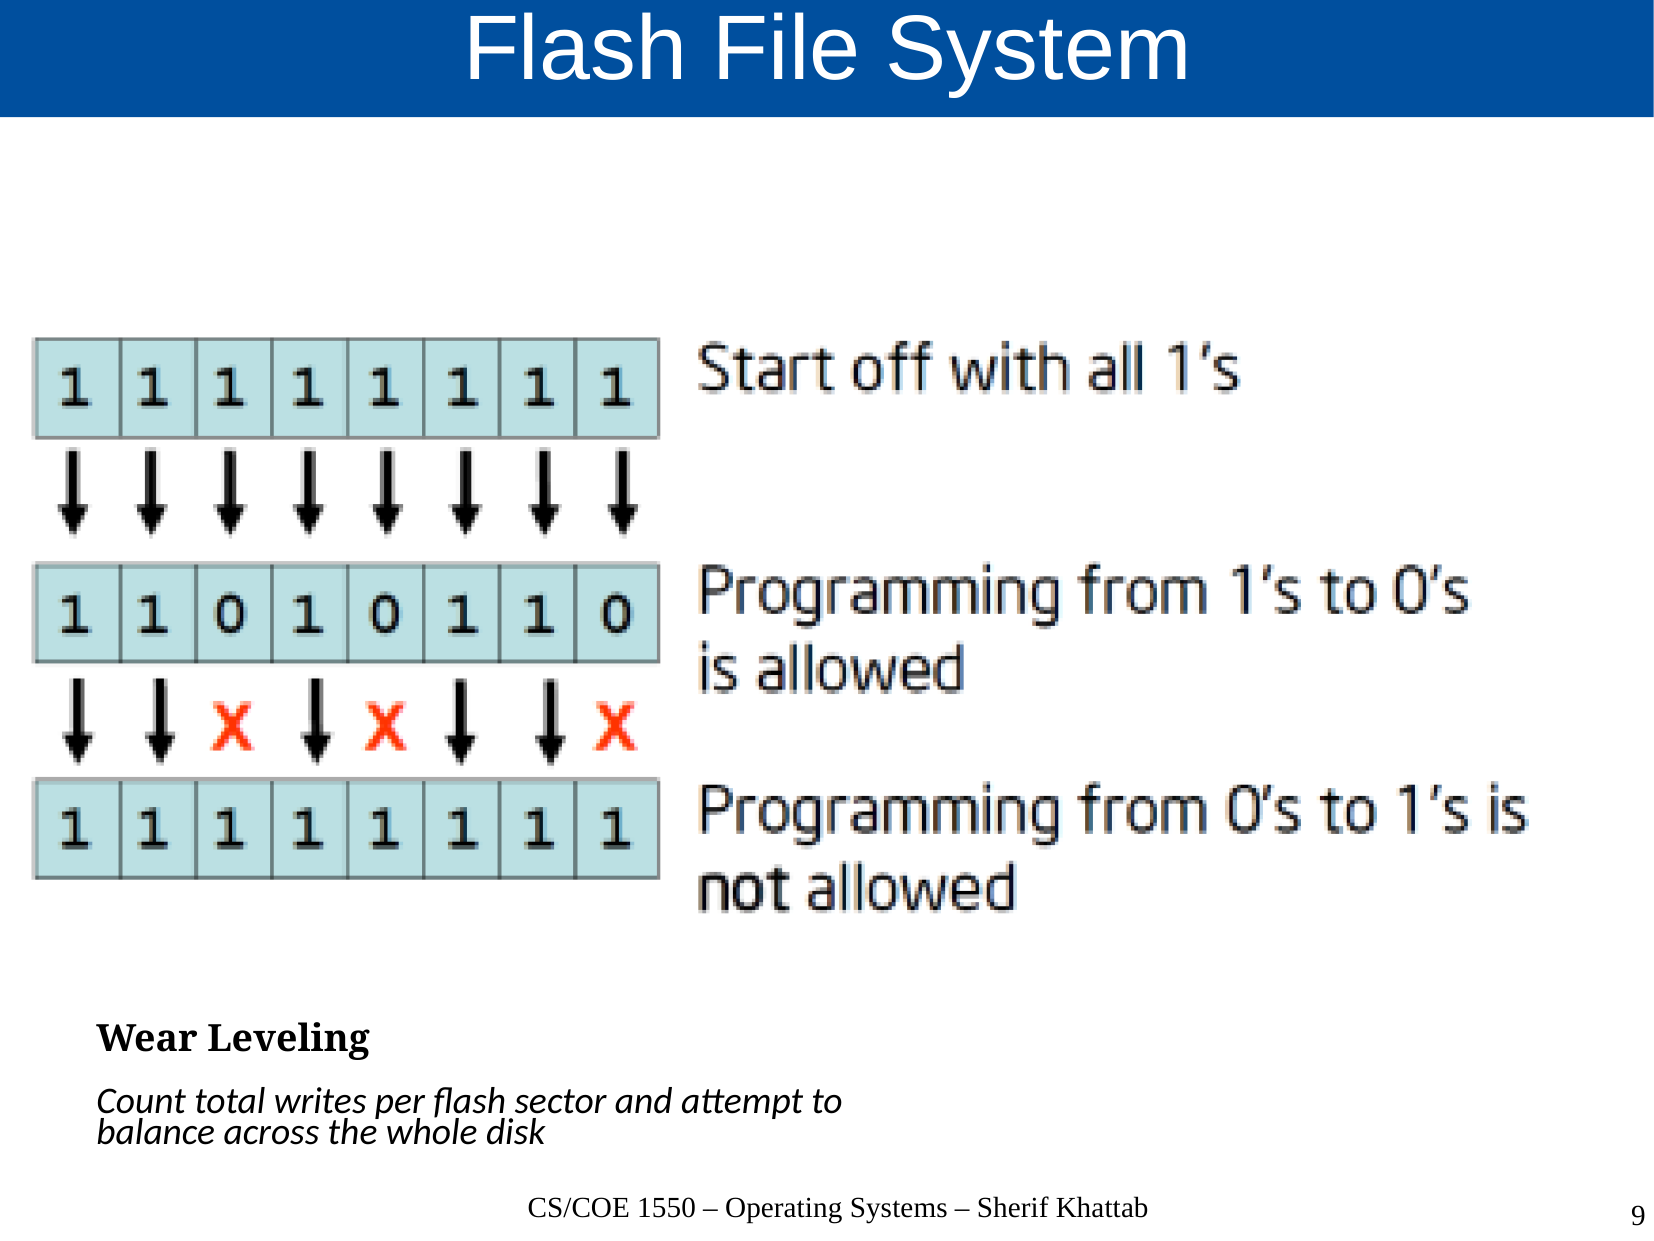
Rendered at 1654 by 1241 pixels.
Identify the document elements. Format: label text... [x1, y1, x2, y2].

picture [0, 283, 1654, 957]
title Flash File System [0, 0, 1654, 118]
text_box Wear Leveling Count total writes per flash sector and attempt to balance across the whole disk [81, 1019, 909, 1159]
footer CS/COE 1550 – Operating Systems – Sherif Khattab [460, 1190, 1217, 1241]
slide_number 9 [1265, 1198, 1647, 1241]
